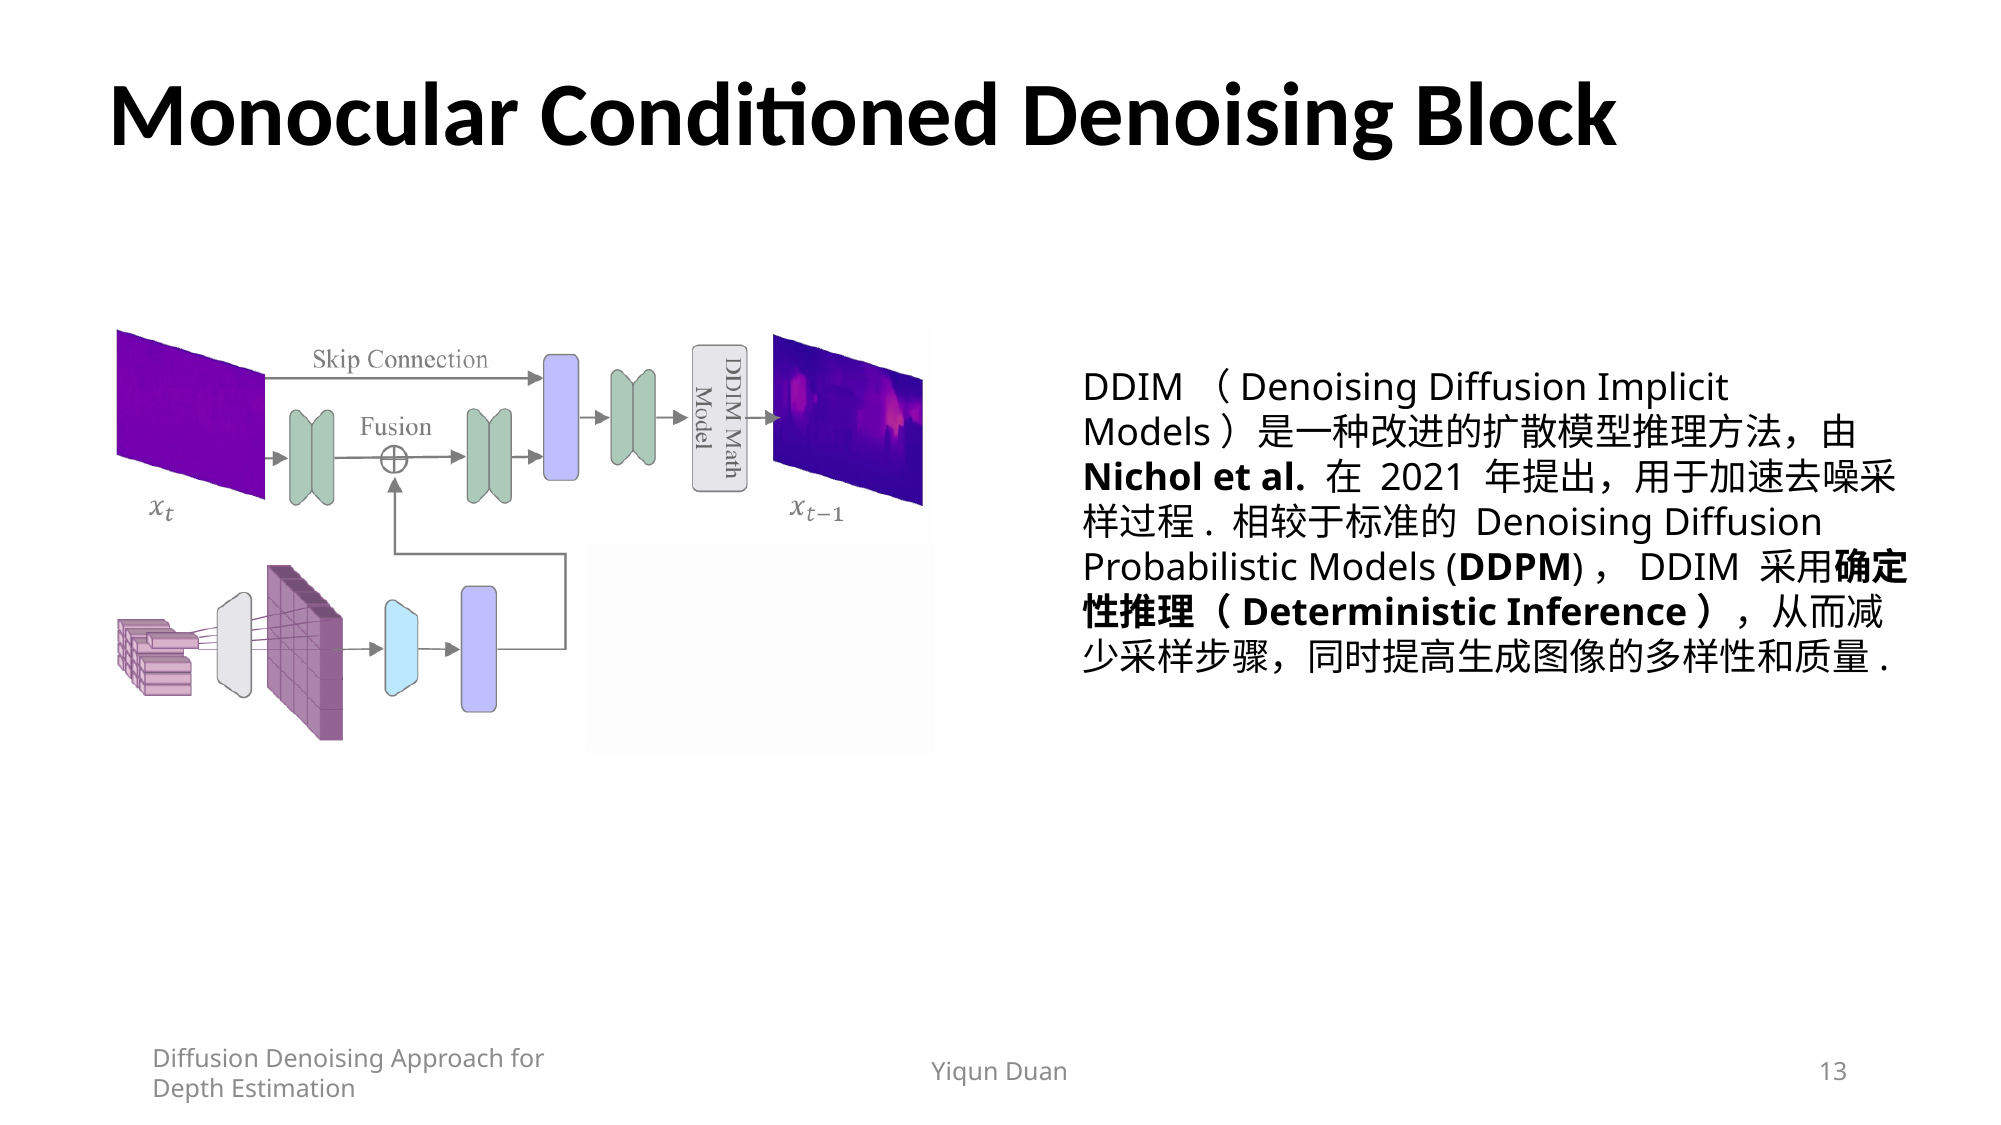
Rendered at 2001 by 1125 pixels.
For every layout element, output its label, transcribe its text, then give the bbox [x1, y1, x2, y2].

slide_number Diffusion Denoising Approach for Depth Estimation [137, 1042, 588, 1103]
picture [93, 290, 933, 755]
text_box DDIM（Denoising Diffusion Implicit Models）是一种改进的扩散模型推理方法，由 Nichol et al. 在 2021 年提出，用于加速去噪采样过程. 相较于标准的 Denoising Diffusion Probabilistic Models (DDPM)，DDIM 采用确定性推理（Deterministic Inference），从而减少采样步骤，同时提高生成图像的多样性和质量. [1067, 355, 1929, 686]
slide_number 12 [1412, 1042, 1863, 1103]
footer Yiqun Duan [662, 1042, 1338, 1103]
title Monocular Conditioned Denoising Block [94, 59, 1669, 170]
